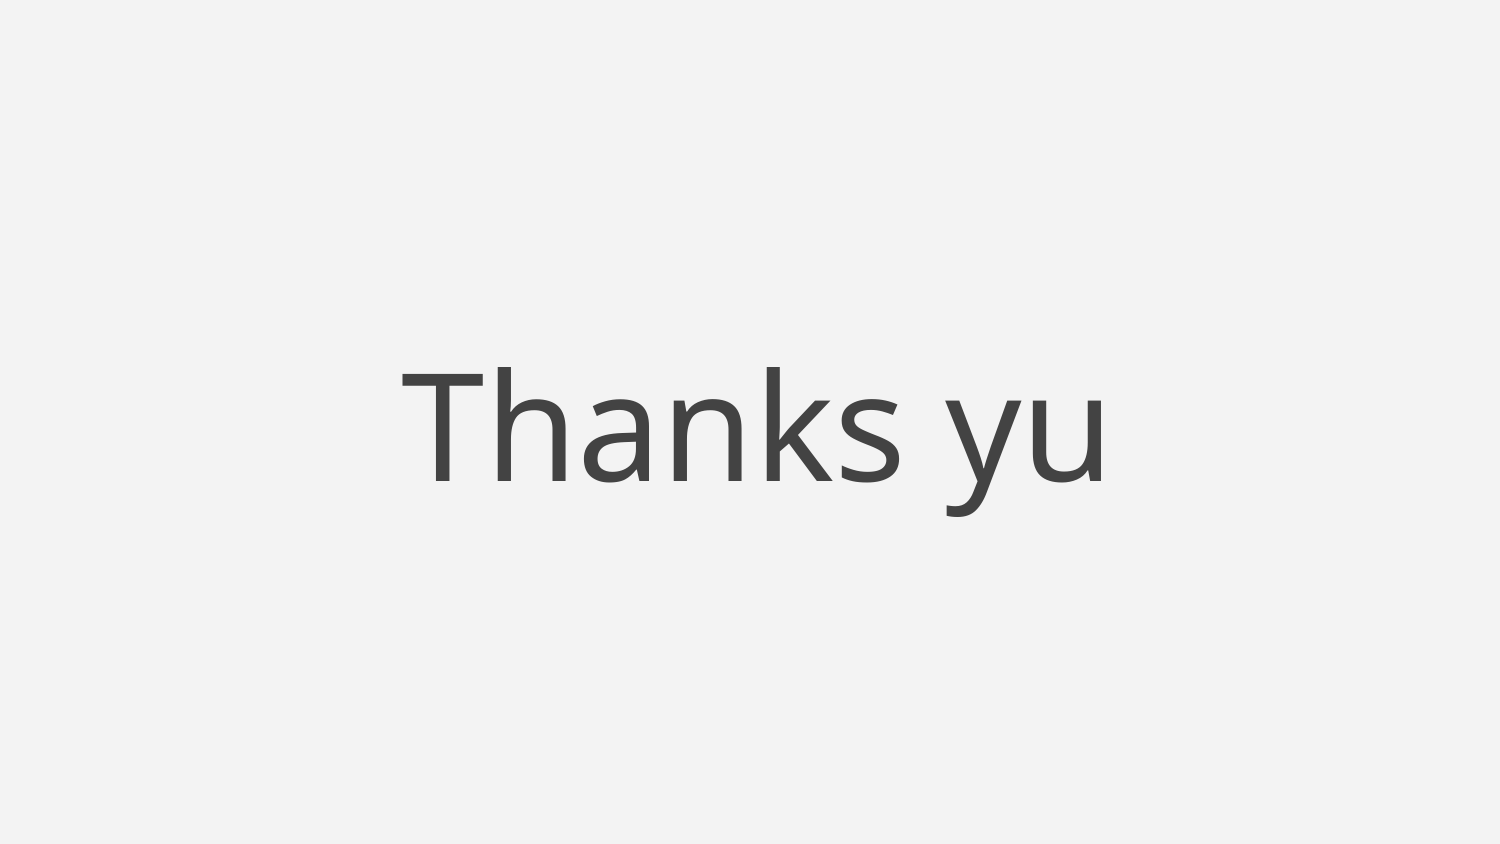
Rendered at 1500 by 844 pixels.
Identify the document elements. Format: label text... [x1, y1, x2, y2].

title Thanks yu [222, 302, 1295, 541]
